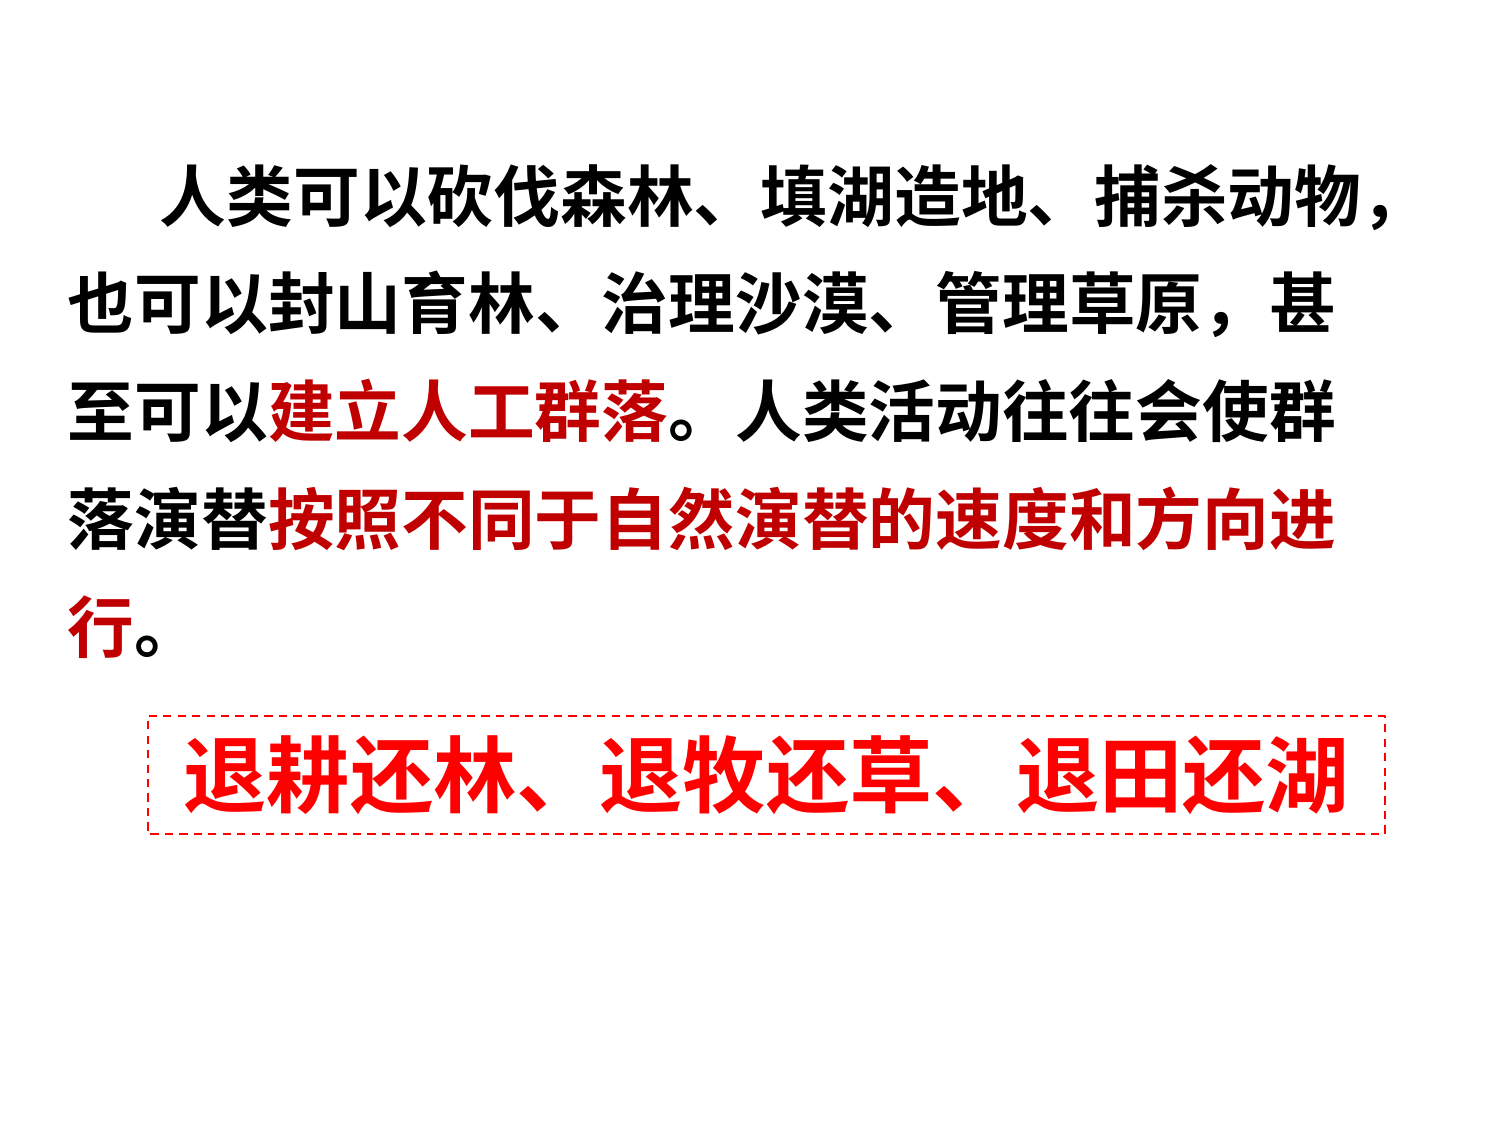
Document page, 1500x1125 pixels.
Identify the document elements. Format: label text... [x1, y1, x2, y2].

text_box 人类可以砍伐森林、填湖造地、捕杀动物，也可以封山育林、治理沙漠、管理草原，甚至可以建立人工群落。人类活动往往会使群落演替按照不同于自然演替的速度和方向进行。 [53, 119, 1418, 674]
text_box 退耕还林、退牧还草、退田还湖 [147, 716, 1385, 835]
